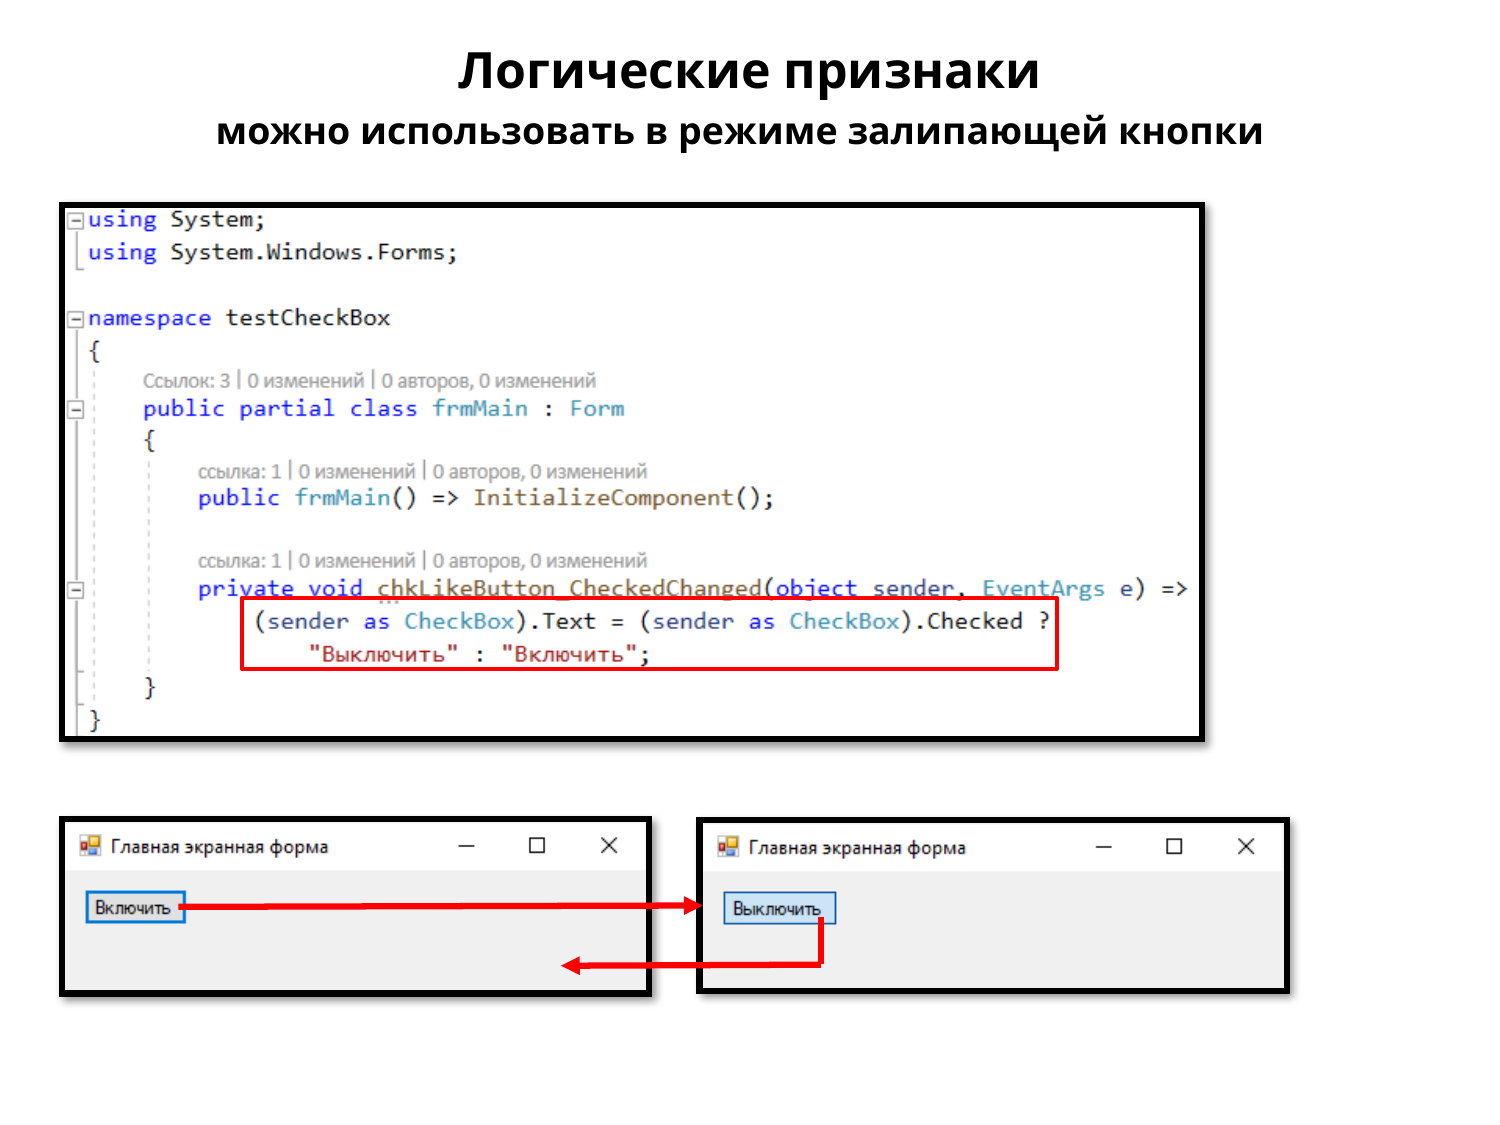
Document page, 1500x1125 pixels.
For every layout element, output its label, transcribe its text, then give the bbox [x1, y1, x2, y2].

text_box можно использовать в режиме залипающей кнопки [31, 100, 1450, 160]
text_box Логические признаки [17, 30, 1483, 106]
picture [64, 822, 647, 991]
picture [64, 207, 1200, 737]
picture [702, 823, 1285, 988]
